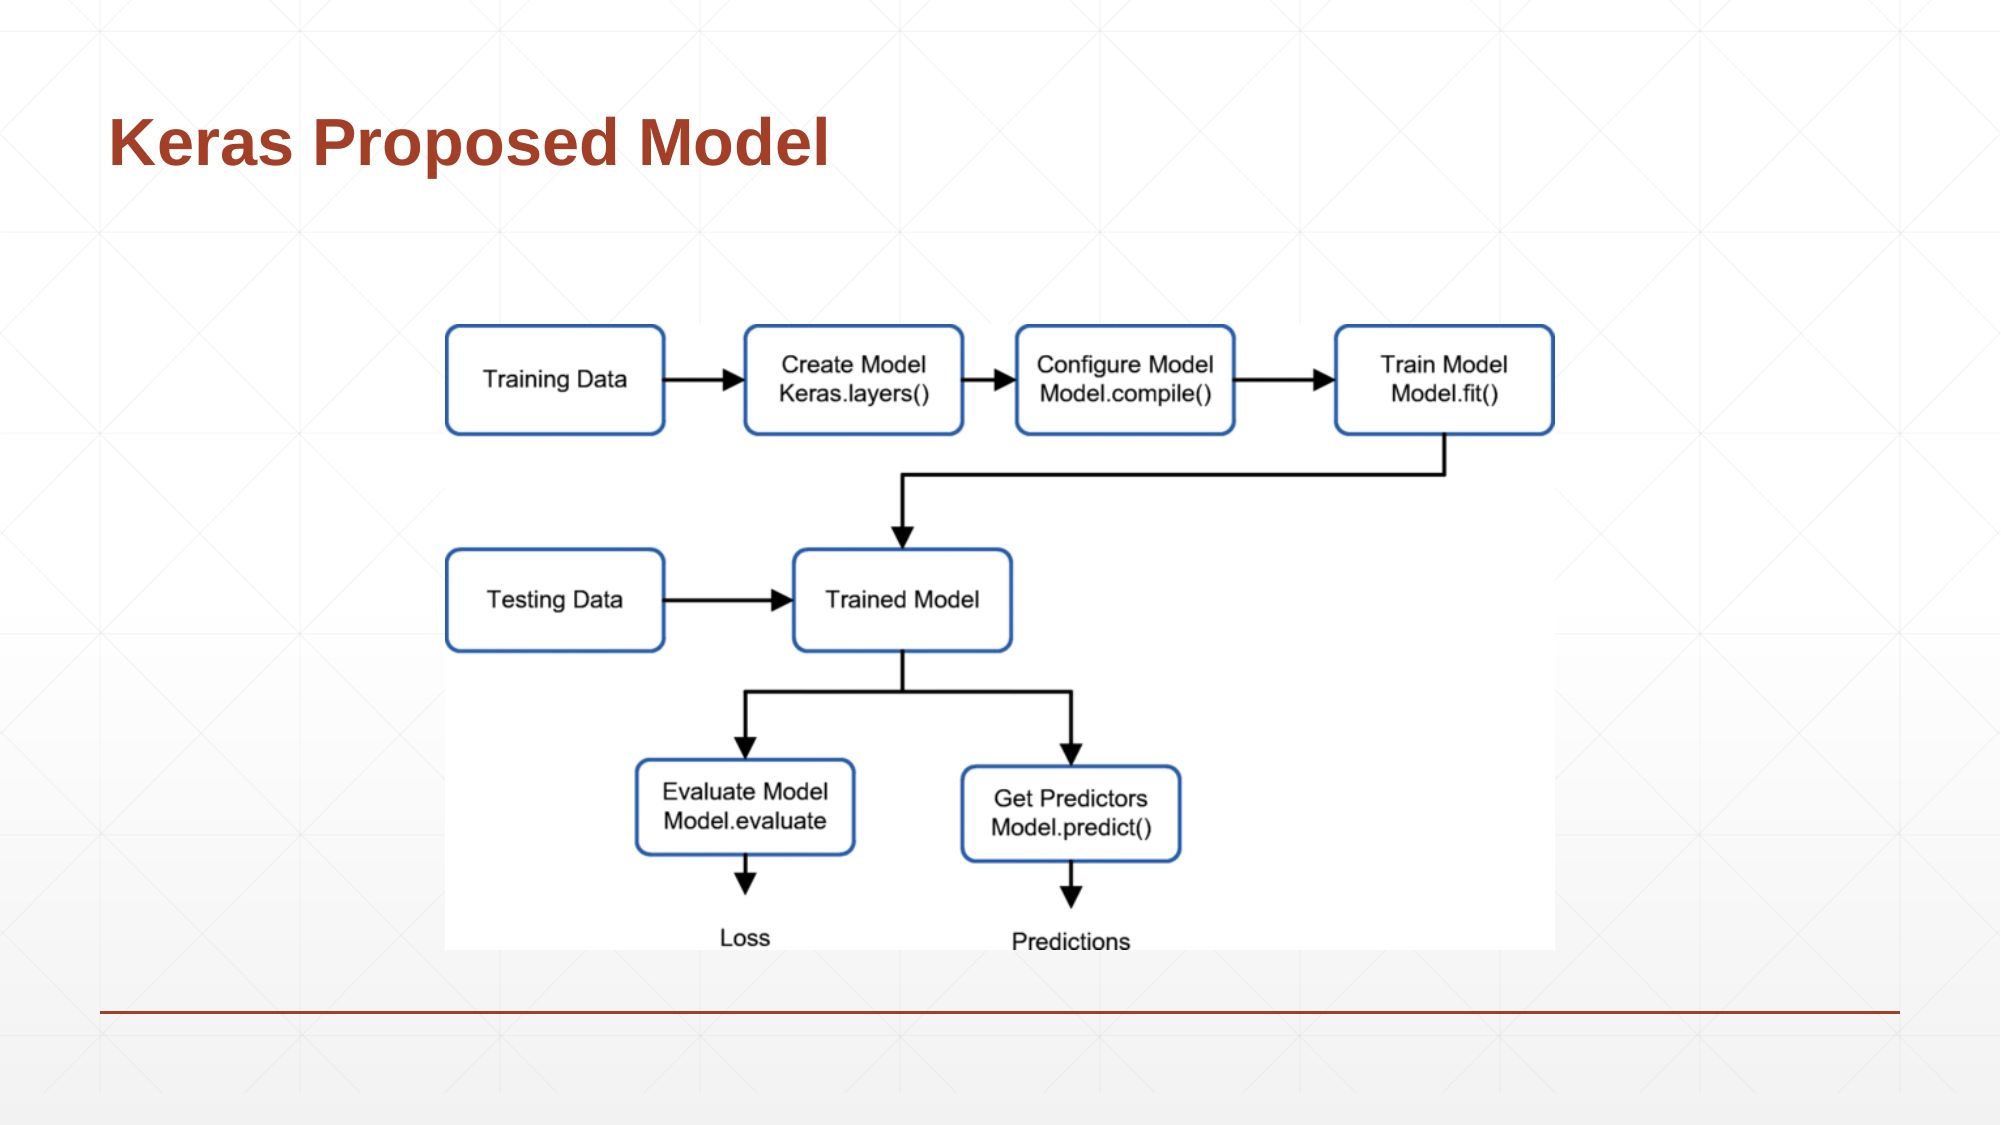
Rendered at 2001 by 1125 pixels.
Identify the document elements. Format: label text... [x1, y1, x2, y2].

title Keras Proposed Model [93, 0, 963, 188]
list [445, 324, 1555, 950]
